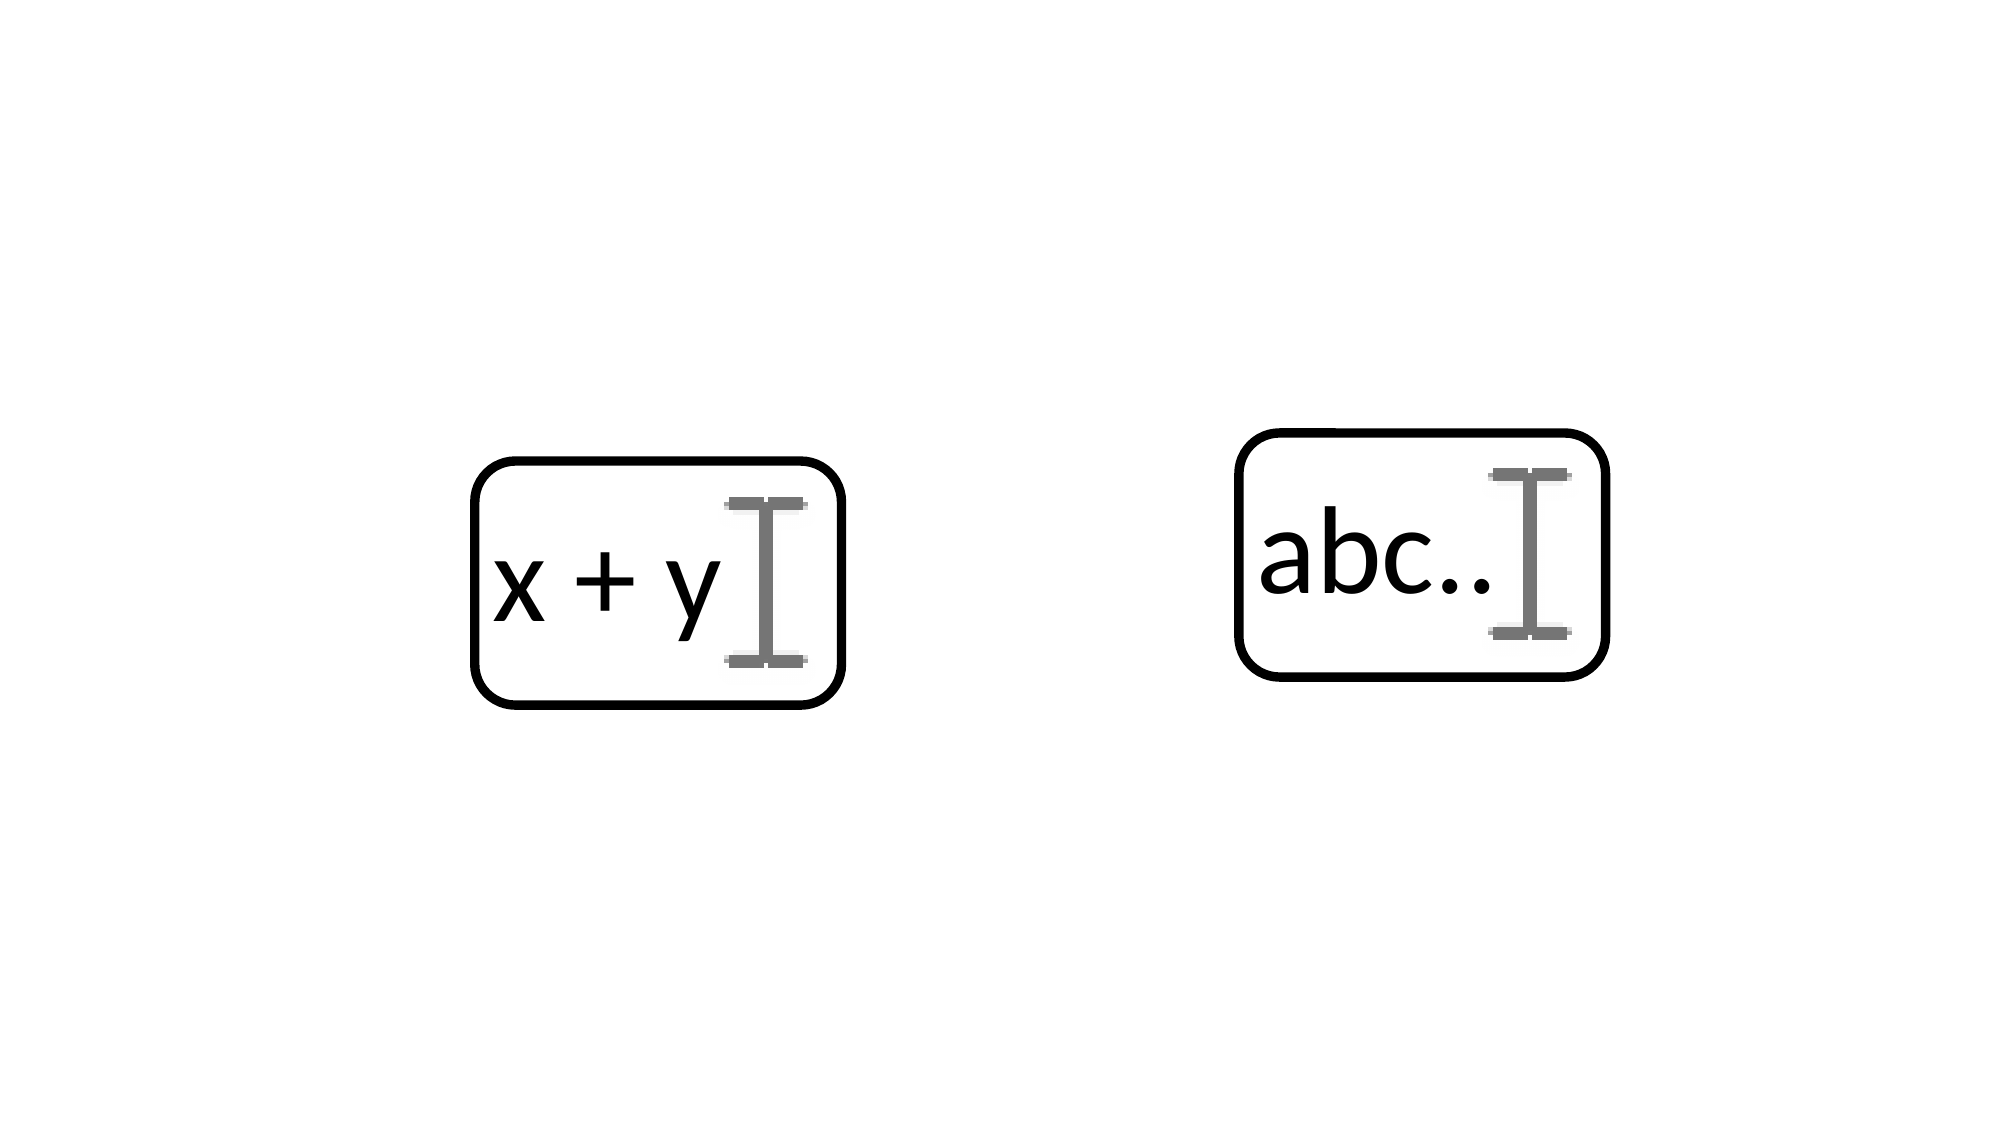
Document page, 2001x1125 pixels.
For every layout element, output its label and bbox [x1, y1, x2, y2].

text_box [1238, 432, 1625, 678]
text_box [474, 461, 861, 706]
